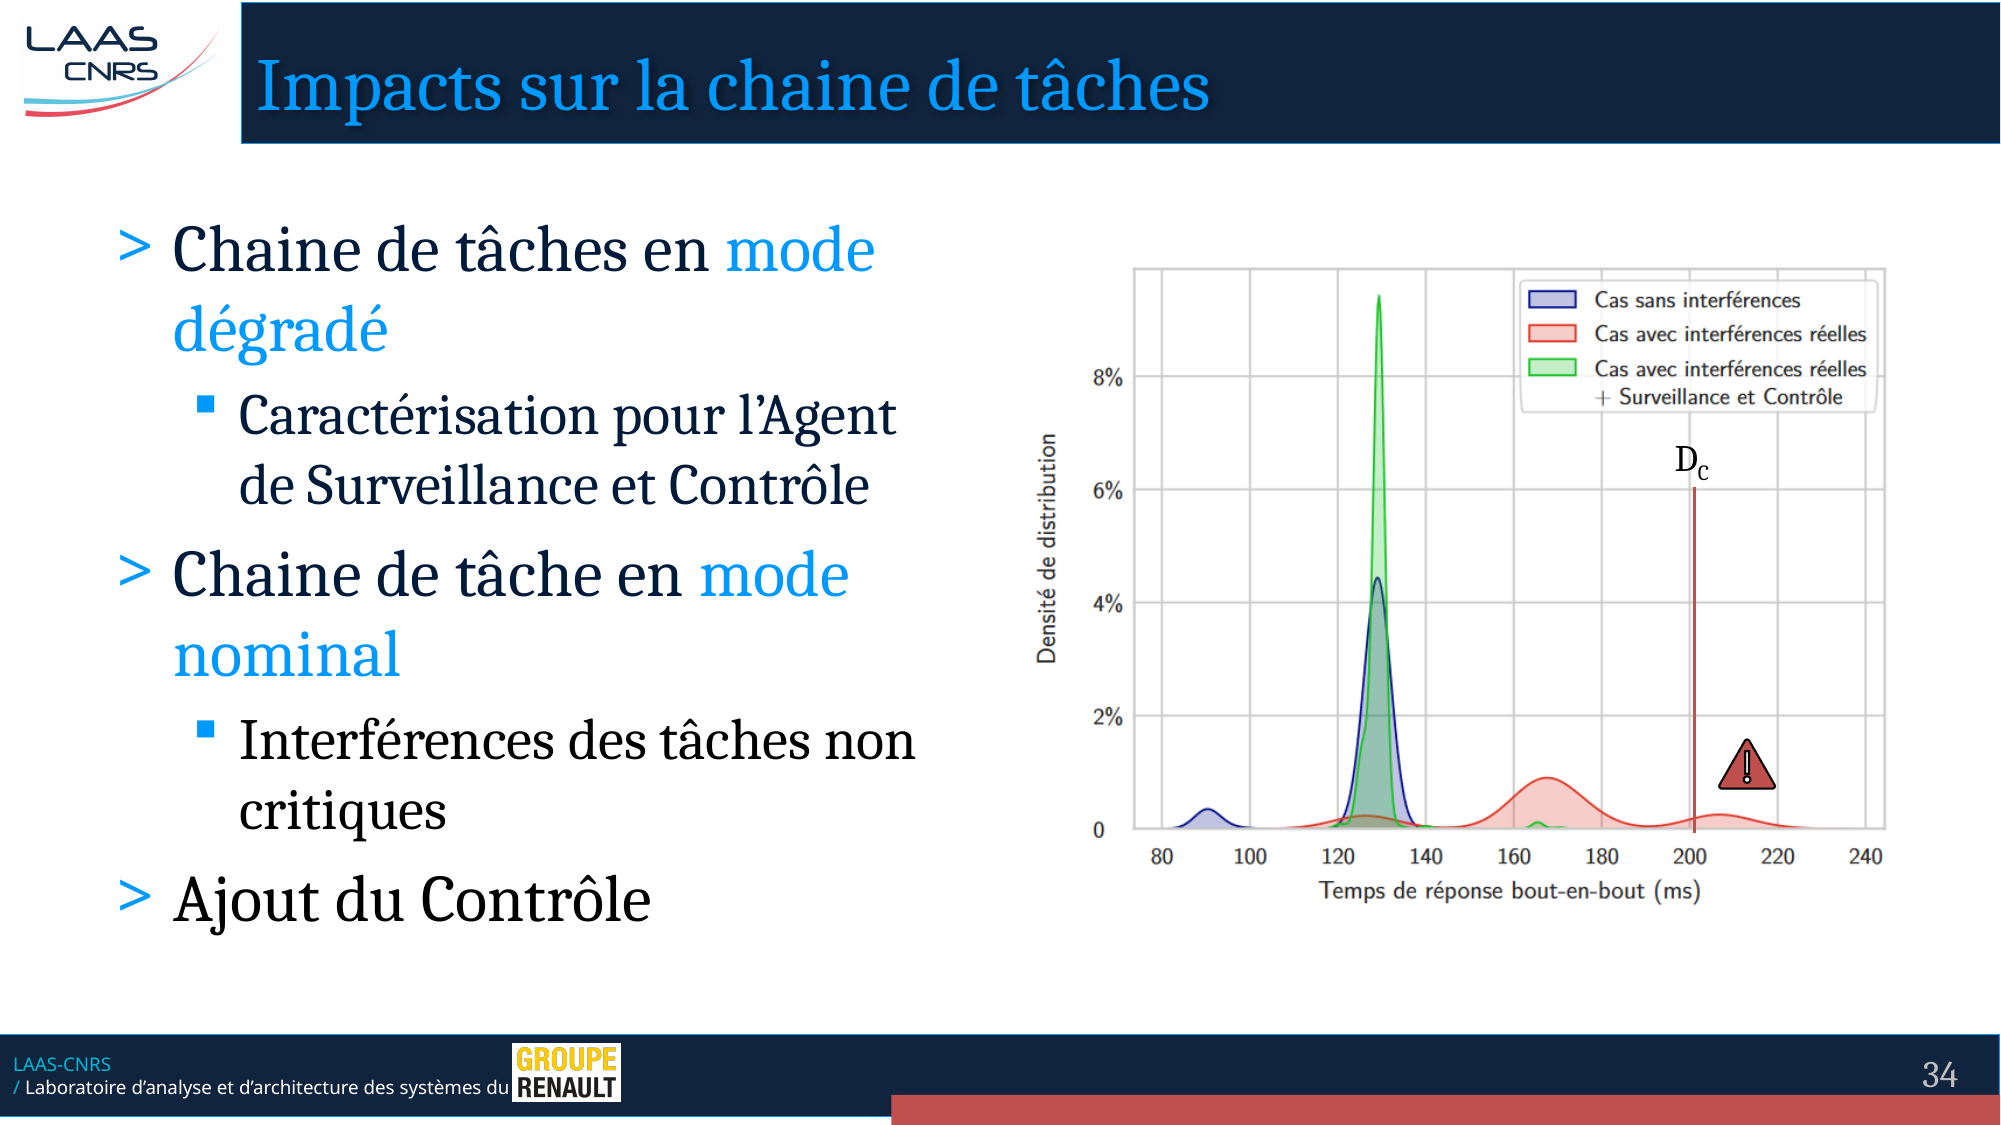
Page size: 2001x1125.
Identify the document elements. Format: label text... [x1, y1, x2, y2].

list Chaine de tâches en mode dégradé Caractérisation pour l’Agent de Surveillance et Contrôle Chaine de tâche en mode nominal Interférences des tâches non critiques Ajout du Contrôle [102, 197, 978, 990]
picture [1022, 261, 1893, 908]
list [1023, 259, 1899, 910]
picture [517, 1047, 616, 1098]
title Impacts sur la chaine de tâches [241, 33, 1634, 127]
picture [17, 12, 226, 120]
